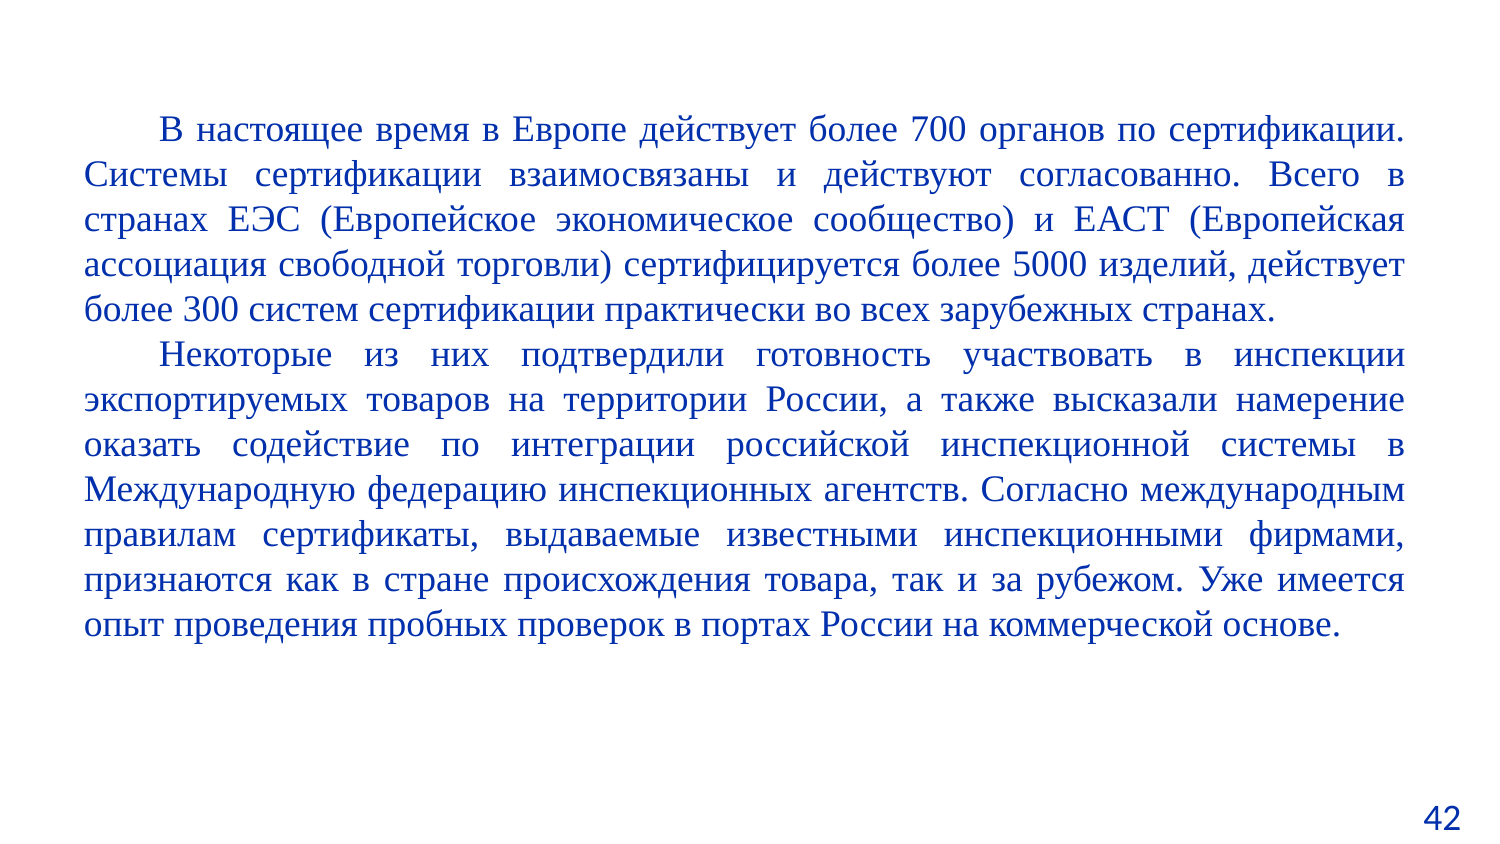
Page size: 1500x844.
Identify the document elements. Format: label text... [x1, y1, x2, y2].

text_box 42 [1408, 785, 1500, 844]
text_box В настоящее время в Европе действует более 700 органов по сертификации. Системы сертификации взаимосвязаны и действуют согласованно. Всего в странах ЕЭС (Европейское экономическое сообщество) и ЕАСТ (Европейская ассоциация свободной торговли) сертифицируется более 5000 изделий, действует более 300 систем сертификации практически во всех зарубежных странах. Некоторые из них подтвердили готовность участвовать в инспекции экспортируемых товаров на территории России, а также высказали намерение оказать содействие по интеграции российской инспекционной системы в Международную федерацию инспекционных агентств. Согласно международным правилам сертификаты, выдаваемые известными инспекционными фирмами, признаются как в стране происхождения товара, так и за рубежом. Уже имеется опыт проведения пробных проверок в портах России на коммерческой основе. [69, 97, 1422, 697]
